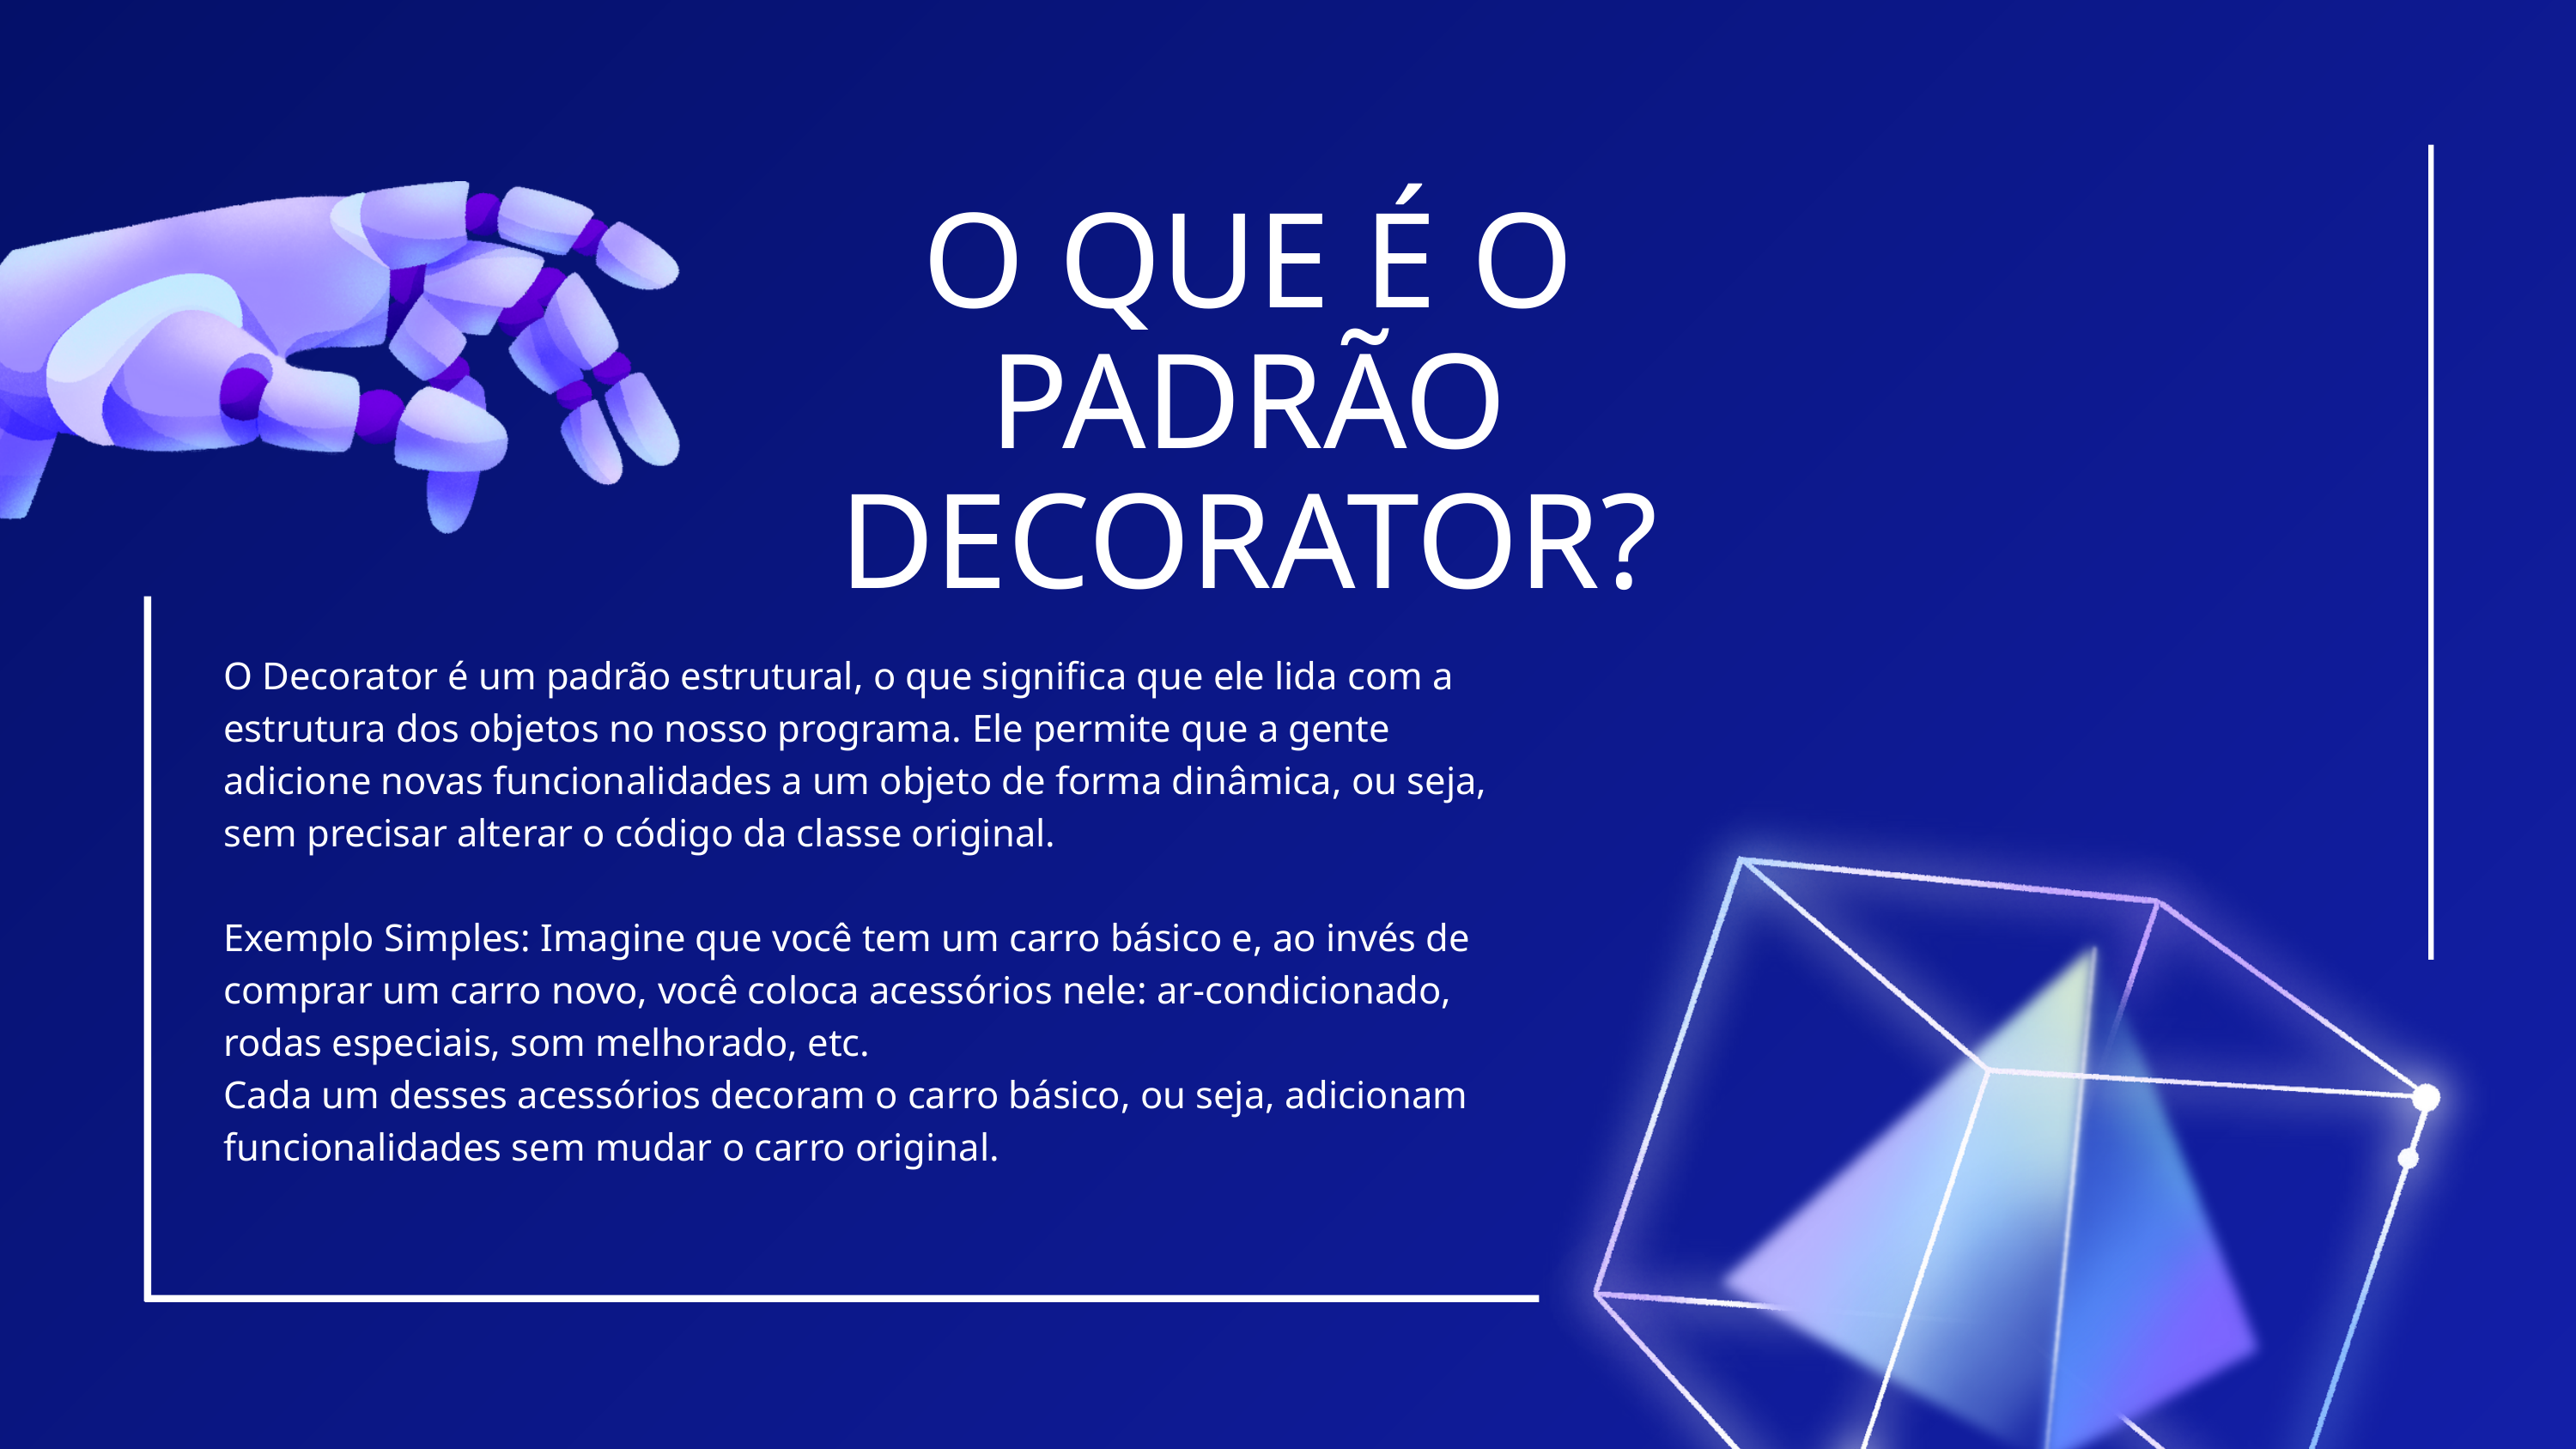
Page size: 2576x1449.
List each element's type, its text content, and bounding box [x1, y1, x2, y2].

text_box [0, 181, 681, 535]
text_box O QUE É O PADRÃO DECORATOR? [727, 193, 1770, 615]
text_box [1539, 797, 2500, 1449]
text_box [144, 596, 1540, 1301]
